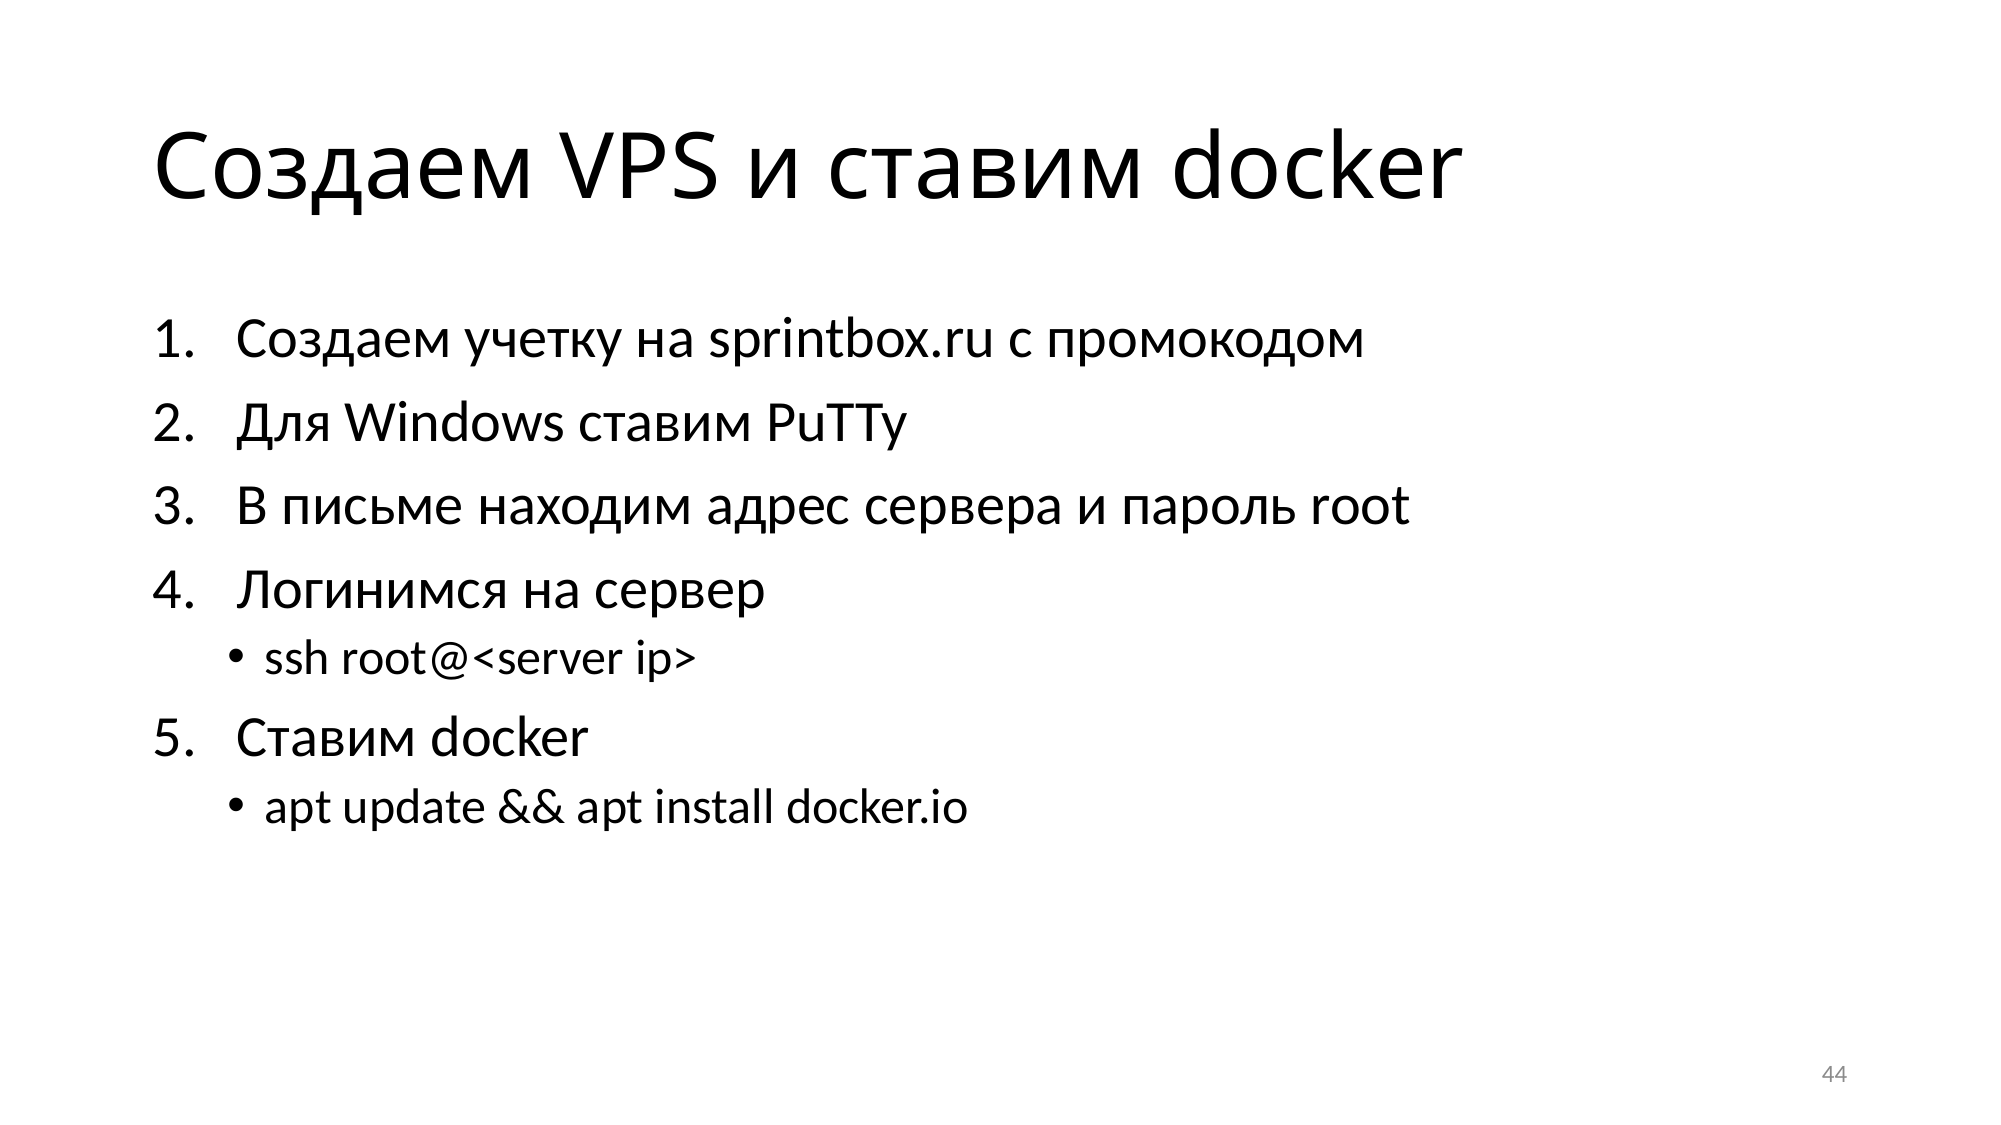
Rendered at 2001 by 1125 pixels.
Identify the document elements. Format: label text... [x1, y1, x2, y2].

slide_number 44 [1412, 1042, 1863, 1103]
list Создаем учетку на sprintbox.ru с промокодом Для Windows ставим PuTTy В письме находим адрес сервера и пароль root Логинимся на сервер ssh root@<server ip> Ставим docker apt update && apt install docker.io [137, 299, 1863, 1014]
title Создаем VPS и ставим docker [137, 59, 1863, 278]
